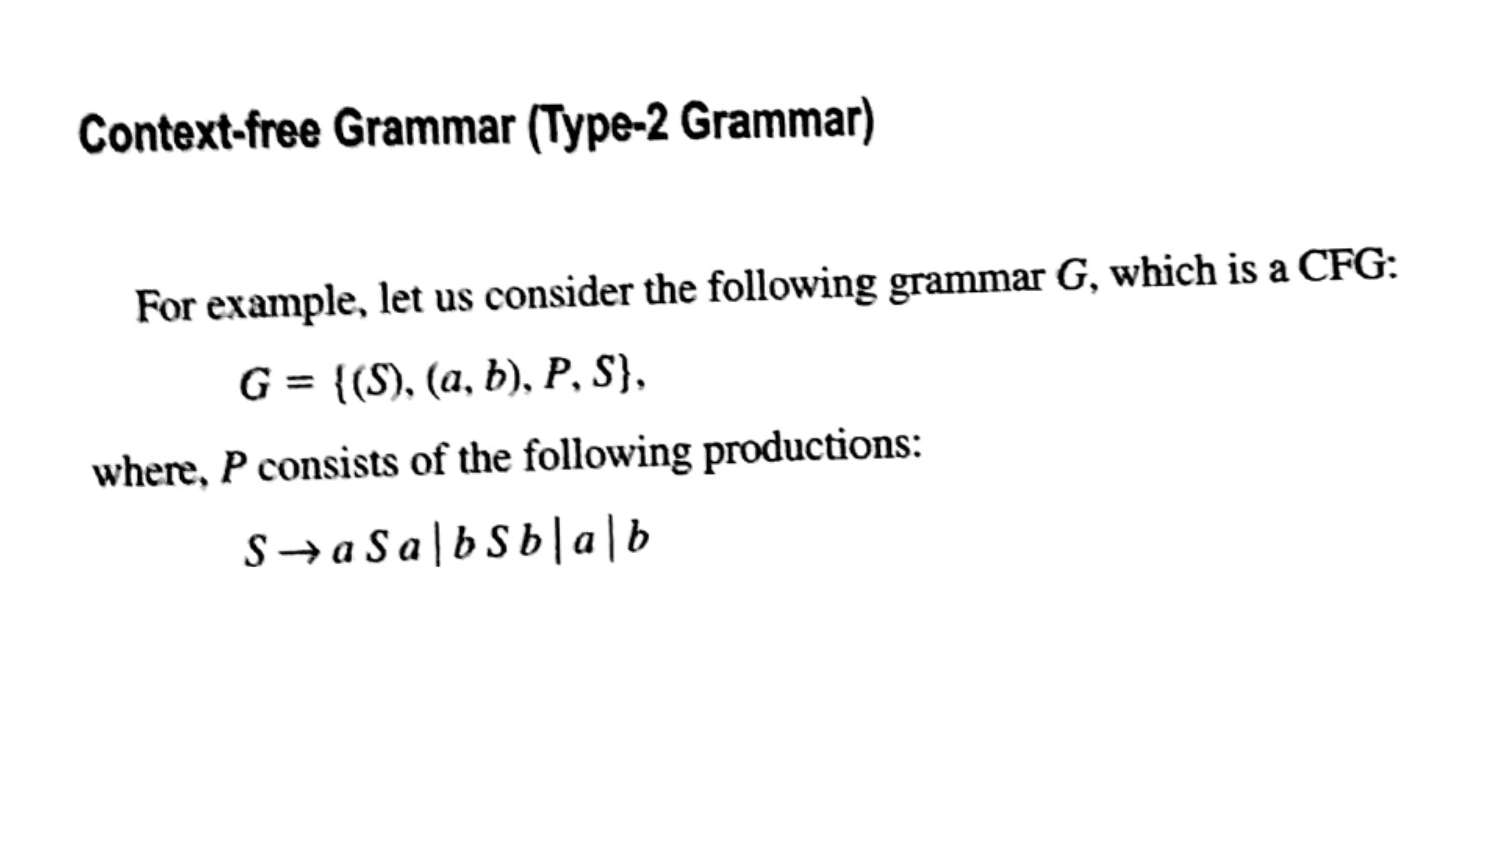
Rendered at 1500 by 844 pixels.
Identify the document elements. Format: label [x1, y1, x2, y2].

picture [65, 83, 907, 171]
picture [83, 244, 1417, 600]
